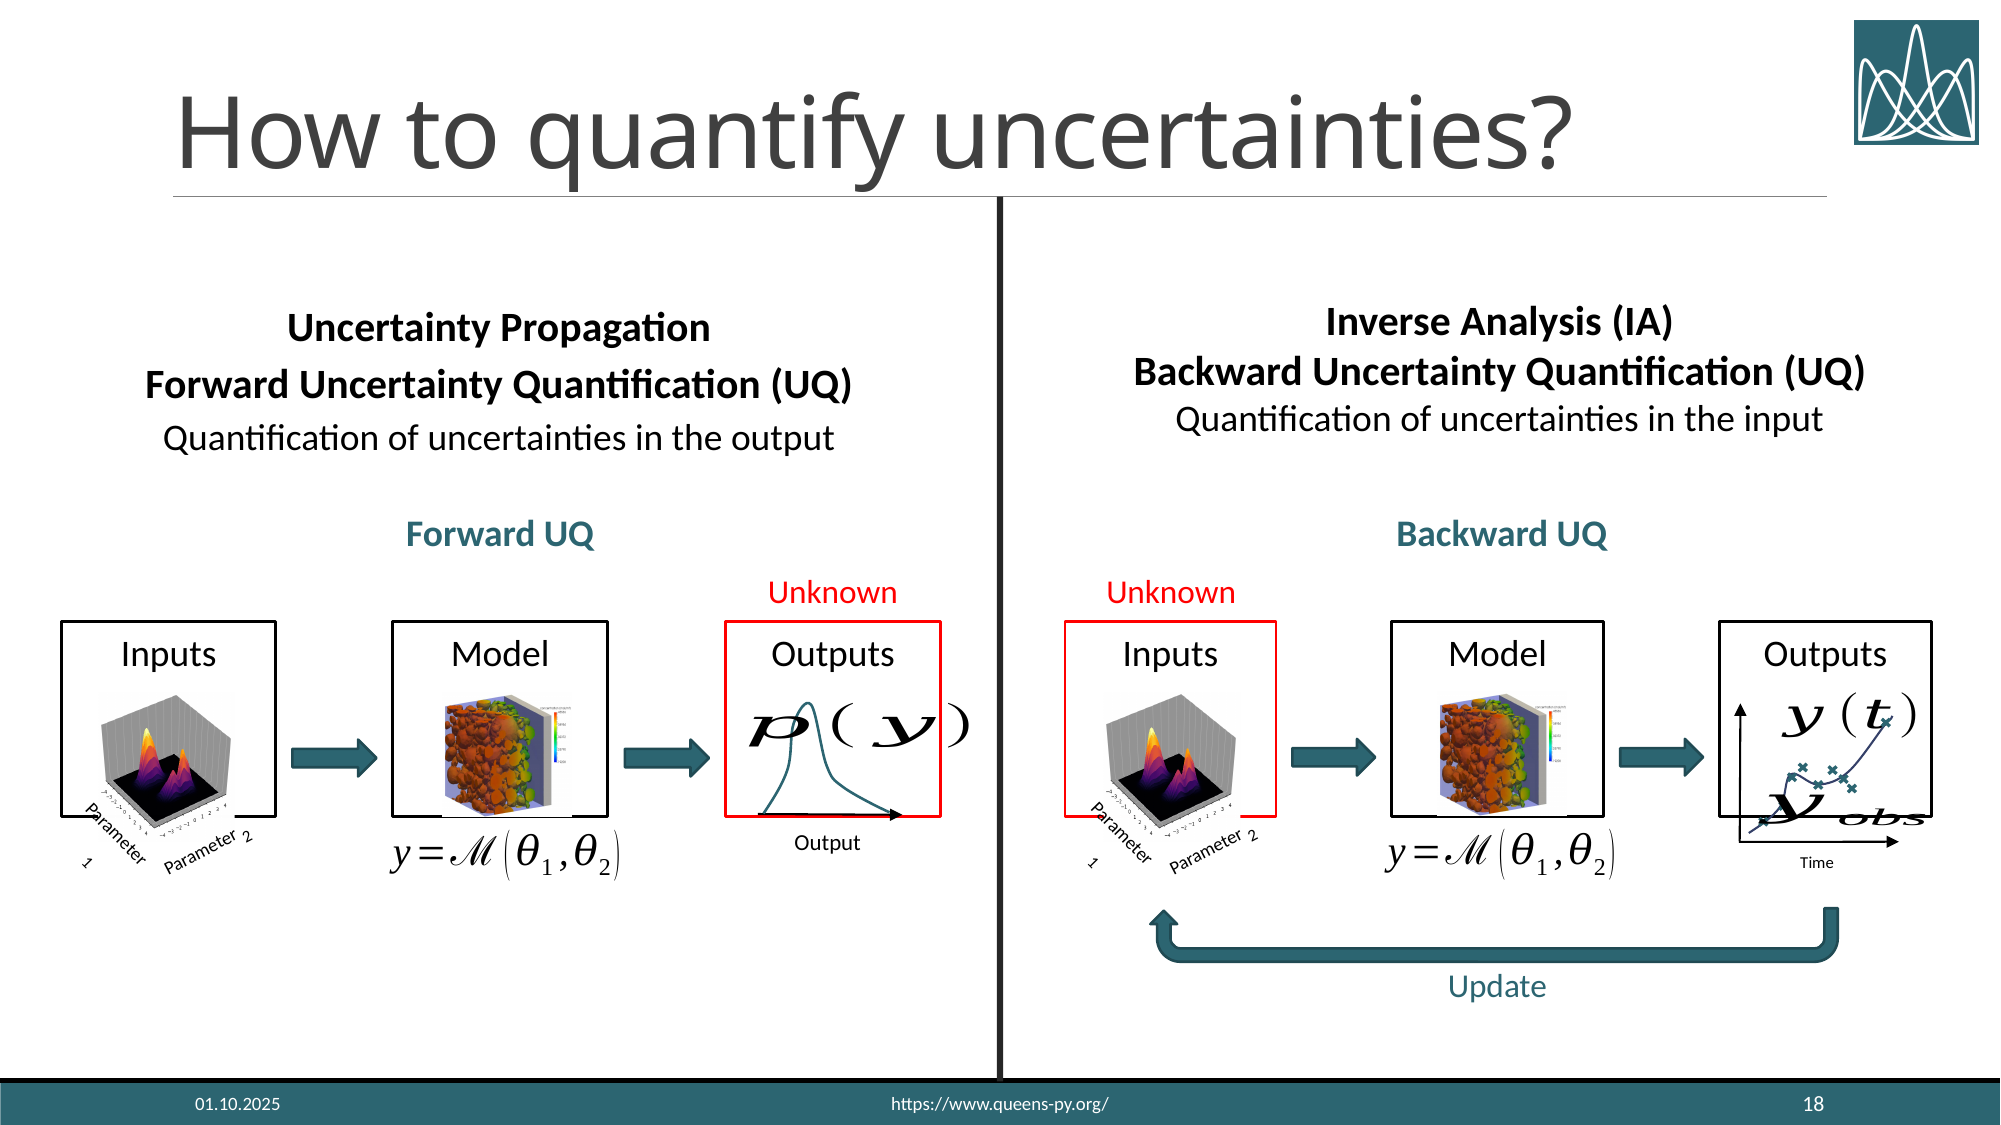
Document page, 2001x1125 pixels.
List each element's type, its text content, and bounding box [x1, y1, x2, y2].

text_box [1062, 562, 1933, 1013]
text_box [59, 562, 942, 907]
text_box Backward UQ [1276, 501, 1727, 559]
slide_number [180, 1081, 402, 1125]
text_box Inverse Analysis (IA) Backward Uncertainty Quantification (UQ) Quantification of uncertainties in the input [1008, 293, 2000, 411]
slide_number 17 [1624, 1081, 1840, 1125]
footer https://www.queens-py.org/ [402, 1081, 1598, 1125]
title How to quantify uncertainties? [173, 57, 1827, 197]
picture [1854, 20, 1979, 145]
text_box Uncertainty Propagation Forward Uncertainty Quantification (UQ) Quantification of uncertainties in the output [0, 293, 996, 411]
text_box Forward UQ [275, 501, 726, 559]
